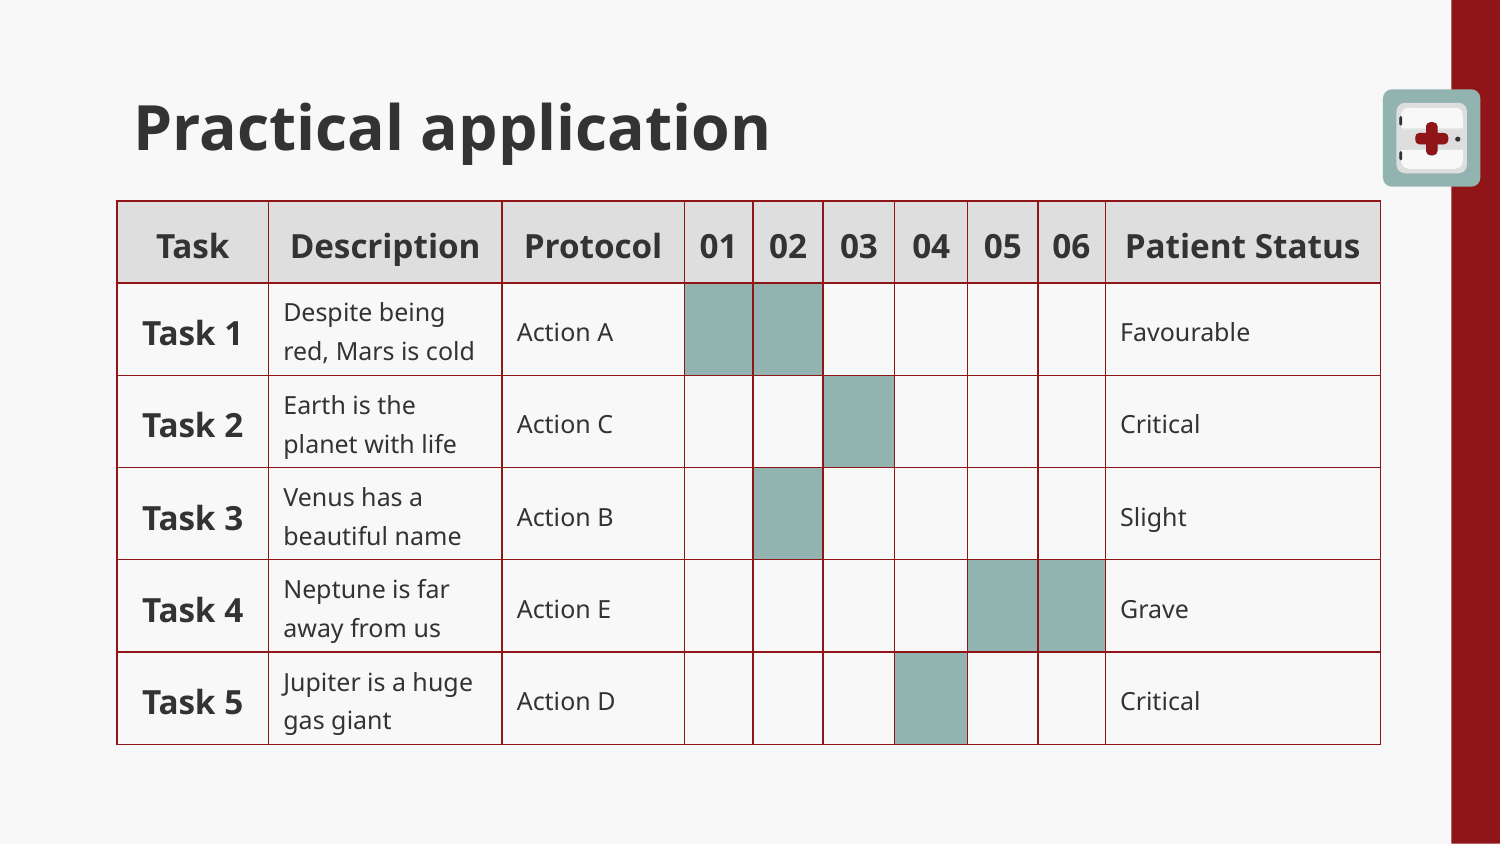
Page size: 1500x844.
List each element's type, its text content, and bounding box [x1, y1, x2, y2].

table_cell [754, 560, 822, 651]
table_header Patient Status [1106, 202, 1380, 282]
title Practical application [118, 72, 1382, 167]
table_cell [824, 653, 894, 744]
table_cell [685, 376, 752, 467]
table_cell [895, 284, 967, 375]
table_cell Task 5 [118, 653, 268, 744]
table_cell Earth is the planet with life [269, 376, 501, 467]
table_cell [895, 376, 967, 467]
table_cell Task 2 [118, 376, 268, 467]
table_cell [685, 284, 752, 375]
table_cell Action A [503, 284, 684, 375]
table_header 02 [754, 202, 822, 282]
table_cell [895, 653, 967, 744]
table_header 04 [895, 202, 967, 282]
table_cell [824, 376, 894, 467]
table_cell Jupiter is a huge gas giant [269, 653, 501, 744]
table_cell [968, 284, 1037, 375]
table_cell [1039, 653, 1105, 744]
table_cell [968, 376, 1037, 467]
table_header 06 [1039, 202, 1105, 282]
table_cell Task 4 [118, 560, 268, 651]
table_cell Action E [503, 560, 684, 651]
table_cell Favourable [1106, 284, 1380, 375]
table_cell Neptune is far away from us [269, 560, 501, 651]
table_cell [824, 560, 894, 651]
table_header Task [118, 202, 268, 282]
table_cell [1039, 376, 1105, 467]
table_cell [1039, 560, 1105, 651]
table_cell [754, 284, 822, 375]
table_cell [968, 560, 1037, 651]
table_cell [754, 468, 822, 559]
table_header 05 [968, 202, 1037, 282]
table_cell [895, 468, 967, 559]
table_cell Critical [1106, 653, 1380, 744]
table_cell [1039, 468, 1105, 559]
table_cell [754, 653, 822, 744]
table_cell [754, 376, 822, 467]
table_cell Critical [1106, 376, 1380, 467]
table_cell Action B [503, 468, 684, 559]
table_cell Action D [503, 653, 684, 744]
table_cell [685, 468, 752, 559]
table_cell [824, 284, 894, 375]
table_cell [824, 468, 894, 559]
table_cell Despite being red, Mars is cold [269, 284, 501, 375]
table_cell Task 3 [118, 468, 268, 559]
table_header Protocol [503, 202, 684, 282]
table_cell [968, 468, 1037, 559]
table_cell Venus has a beautiful name [269, 468, 501, 559]
table_cell [895, 560, 967, 651]
table_cell Grave [1106, 560, 1380, 651]
table_cell [1039, 284, 1105, 375]
table_header 03 [824, 202, 894, 282]
table_header Description [269, 202, 501, 282]
table_cell [968, 653, 1037, 744]
table_cell [685, 560, 752, 651]
table_cell Slight [1106, 468, 1380, 559]
table_cell Task 1 [118, 284, 268, 375]
table_cell Action C [503, 376, 684, 467]
table_header 01 [685, 202, 752, 282]
table_cell [685, 653, 752, 744]
